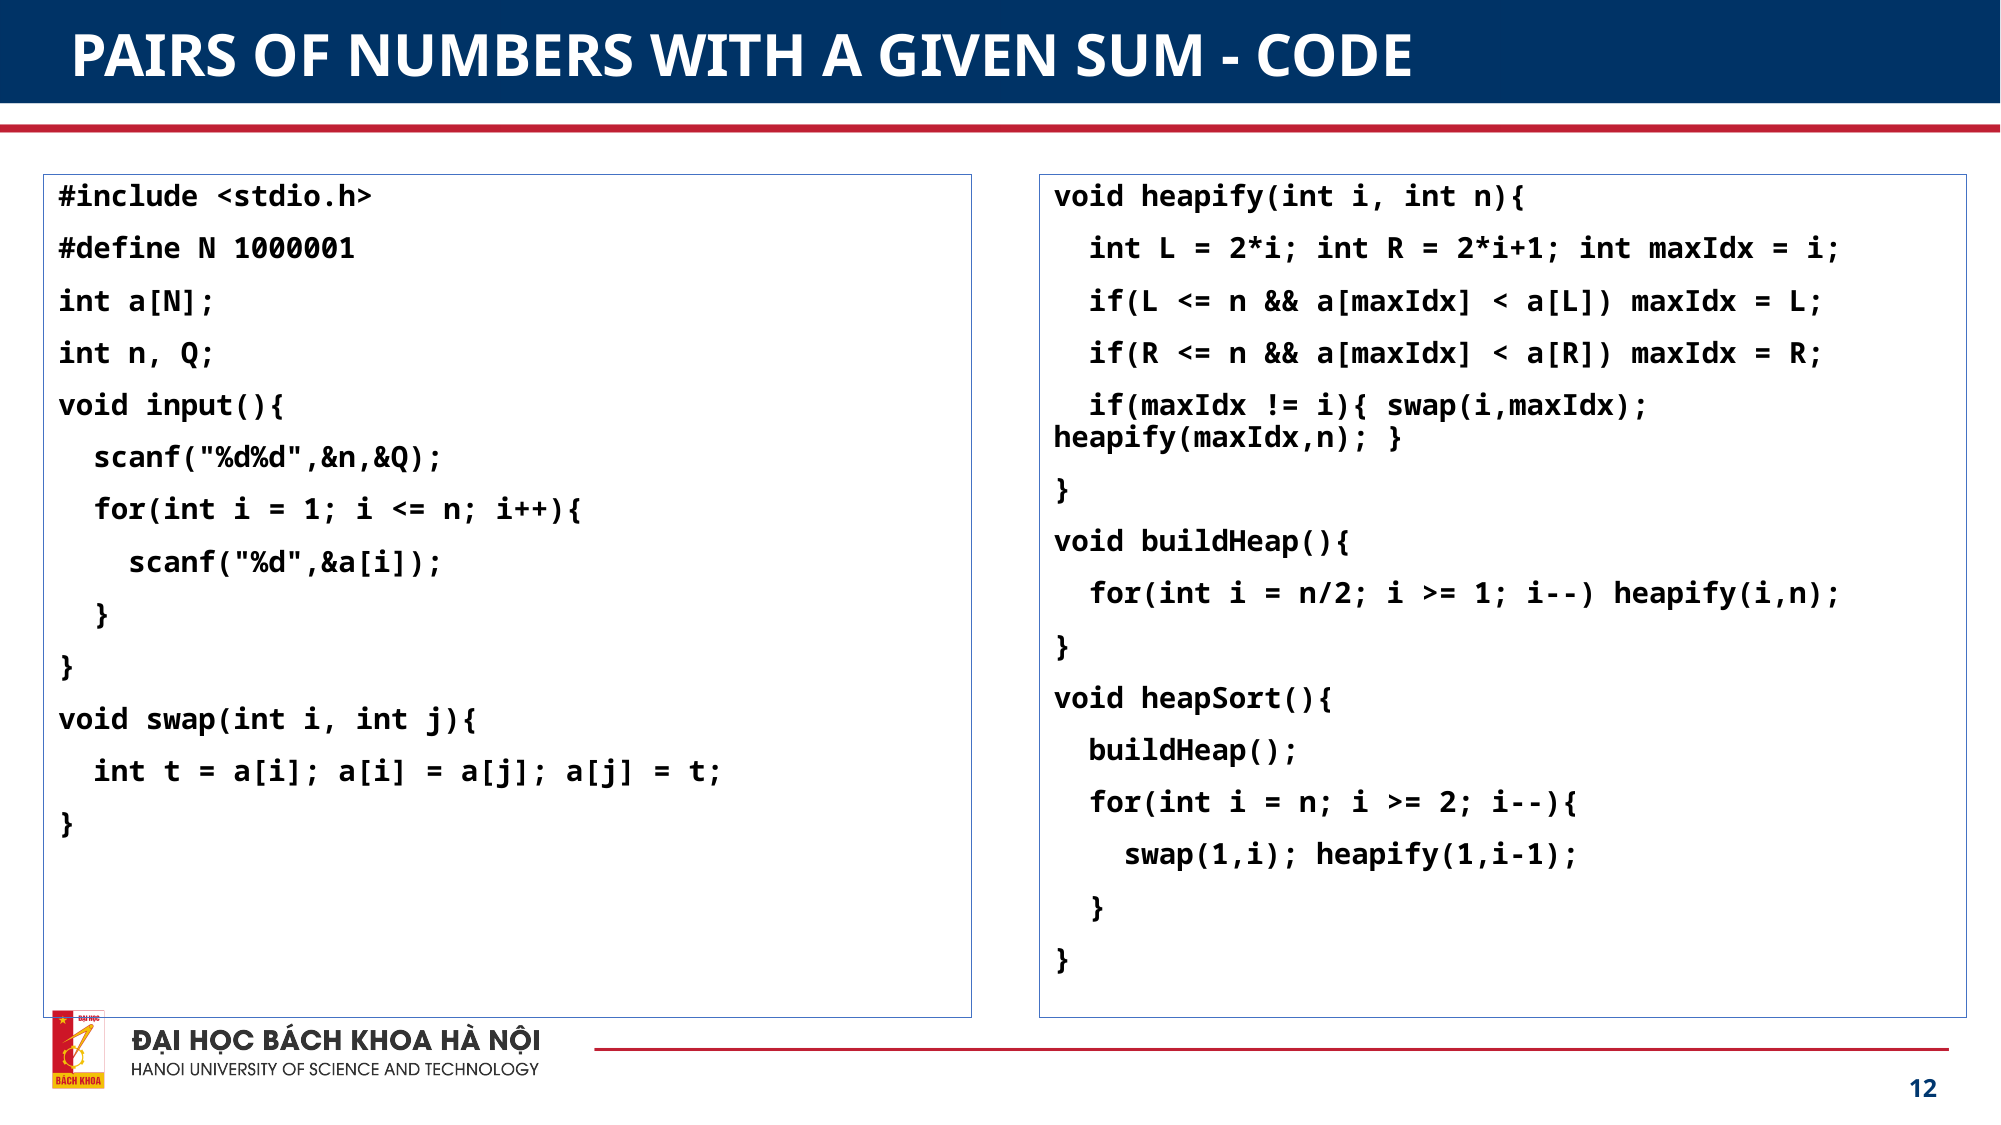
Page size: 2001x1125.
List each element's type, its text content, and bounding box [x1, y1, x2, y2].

slide_number 12 [1502, 1065, 1953, 1125]
text_box void heapify(int i, int n){ int L = 2*i; int R = 2*i+1; int maxIdx = i; if(L <= n && a[maxIdx] < a[L]) maxIdx = L; if(R <= n && a[maxIdx] < a[R]) maxIdx = R; if(maxIdx != i){ swap(i,maxIdx); heapify(maxIdx,n); } } void buildHeap(){ for(int i = n/2; i >= 1; i--) heapify(i,n); } void heapSort(){ buildHeap(); for(int i = n; i >= 2; i--){ swap(1,i); heapify(1,i-1); } } [1039, 174, 1967, 1018]
text_box #include <stdio.h> #define N 1000001 int a[N]; int n, Q; void input(){ scanf("%d%d",&n,&Q); for(int i = 1; i <= n; i++){ scanf("%d",&a[i]); } } void swap(int i, int j){ int t = a[i]; a[i] = a[j]; a[j] = t; } [43, 174, 972, 1018]
picture [0, 0, 2001, 1125]
title PAIRS OF NUMBERS WITH A GIVEN SUM - CODE [55, 18, 1945, 90]
